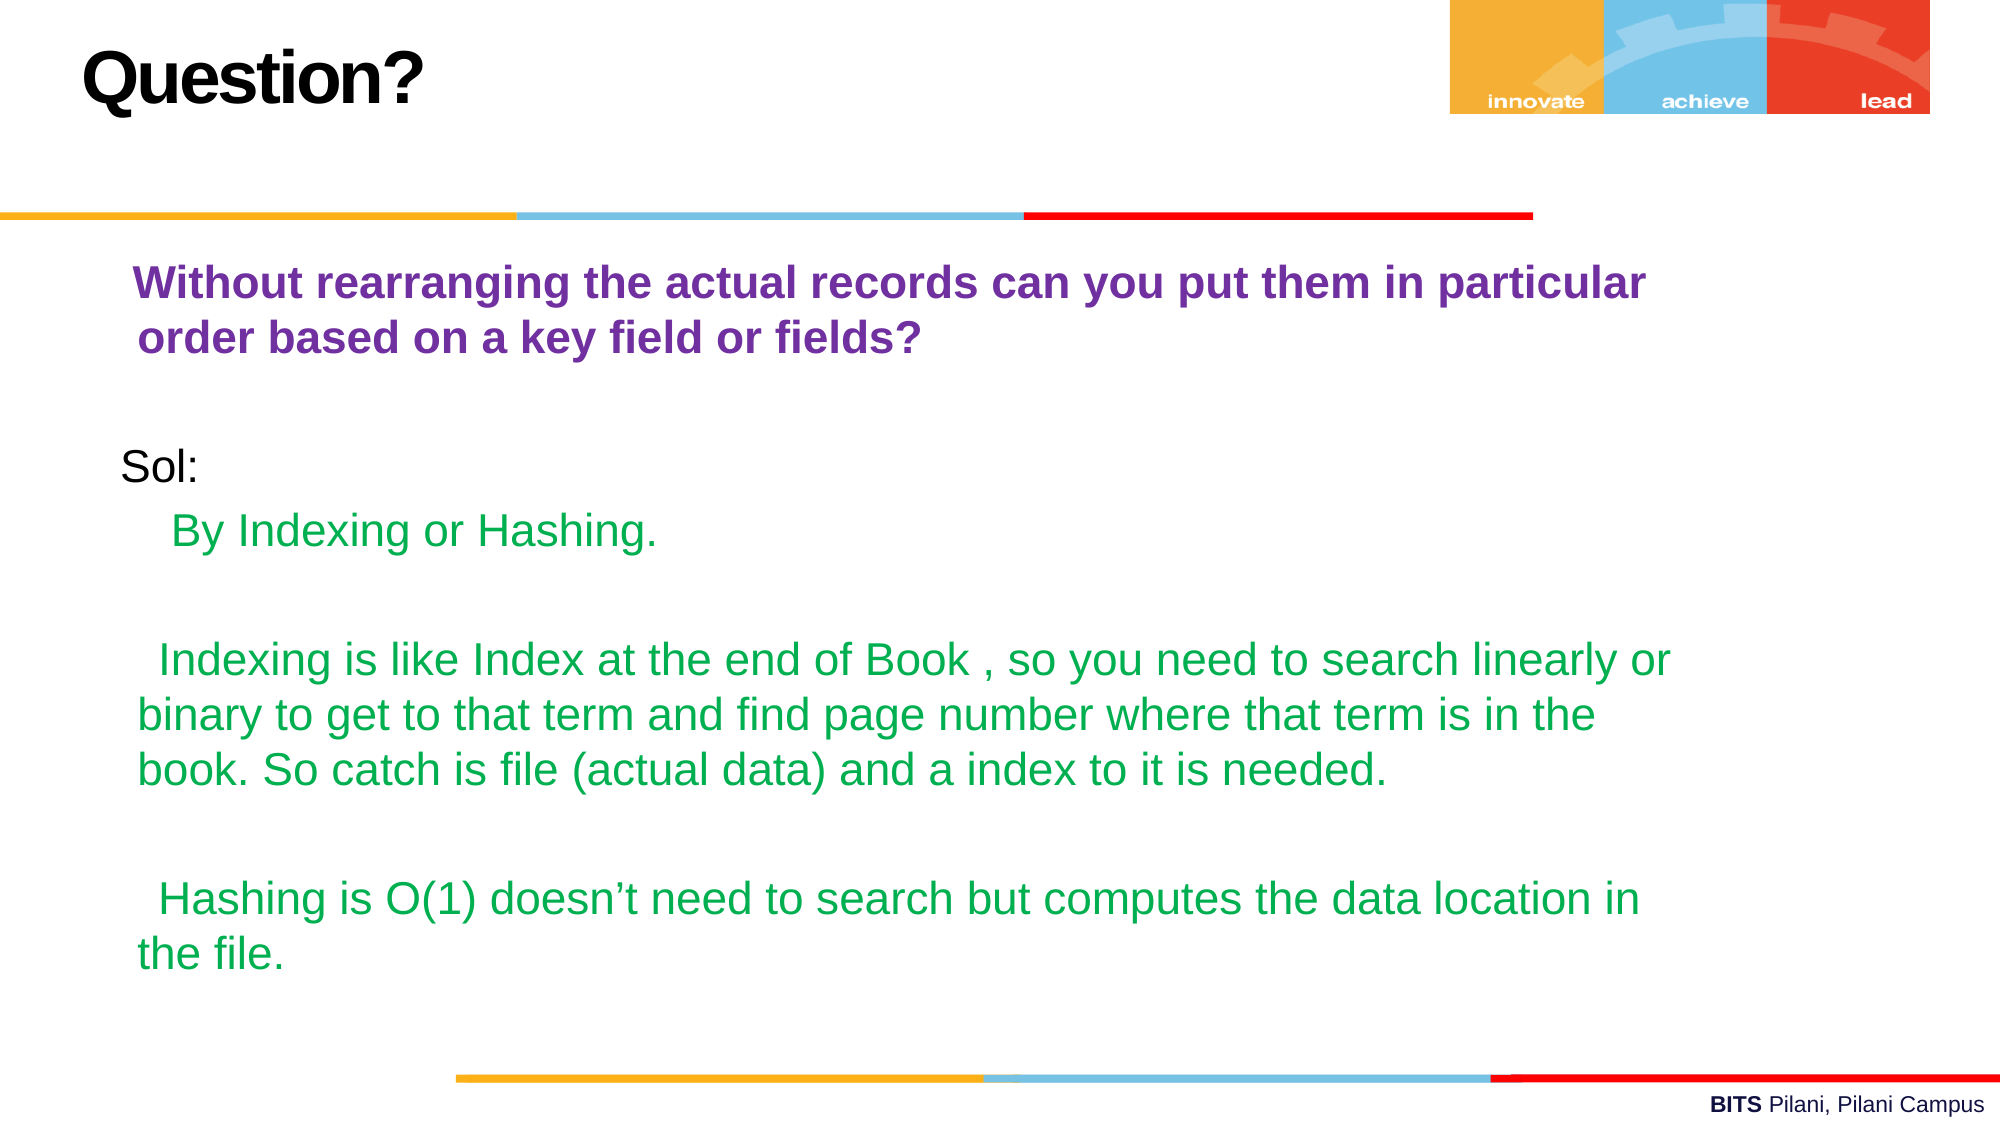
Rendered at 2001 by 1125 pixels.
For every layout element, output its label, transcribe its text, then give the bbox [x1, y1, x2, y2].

picture [1449, 0, 1930, 114]
list Without rearranging the actual records can you put them in particular order based on a key field or fields? Sol: By Indexing or Hashing. Indexing is like Index at the end of Book , so you need to search linearly or binary to get to that term and find page number where that term is in the book. So catch is file (actual data) and a index to it is needed. Hashing is O(1) doesn’t need to search but computes the data location in the file. [66, 245, 1707, 988]
list Question? [66, 24, 1450, 213]
